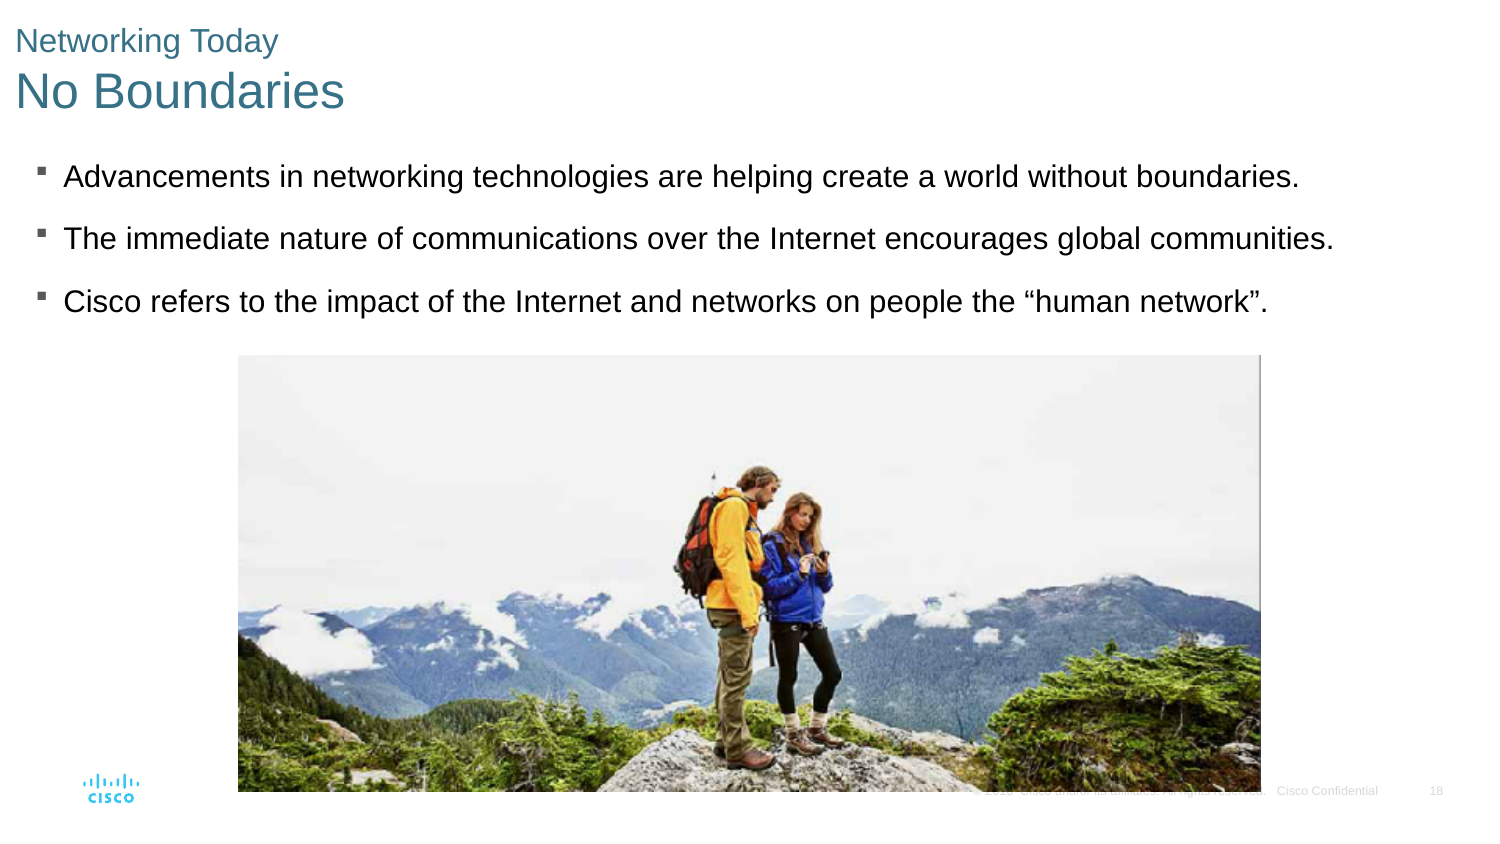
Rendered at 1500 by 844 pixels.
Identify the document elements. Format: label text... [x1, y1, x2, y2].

title Networking Today No Boundaries [0, 6, 1500, 131]
picture [238, 355, 1261, 792]
list Advancements in networking technologies are helping create a world without boundaries. The immediate nature of communications over the Internet encourages global communities. Cisco refers to the impact of the Internet and networks on people the “human network”. [20, 148, 1473, 340]
